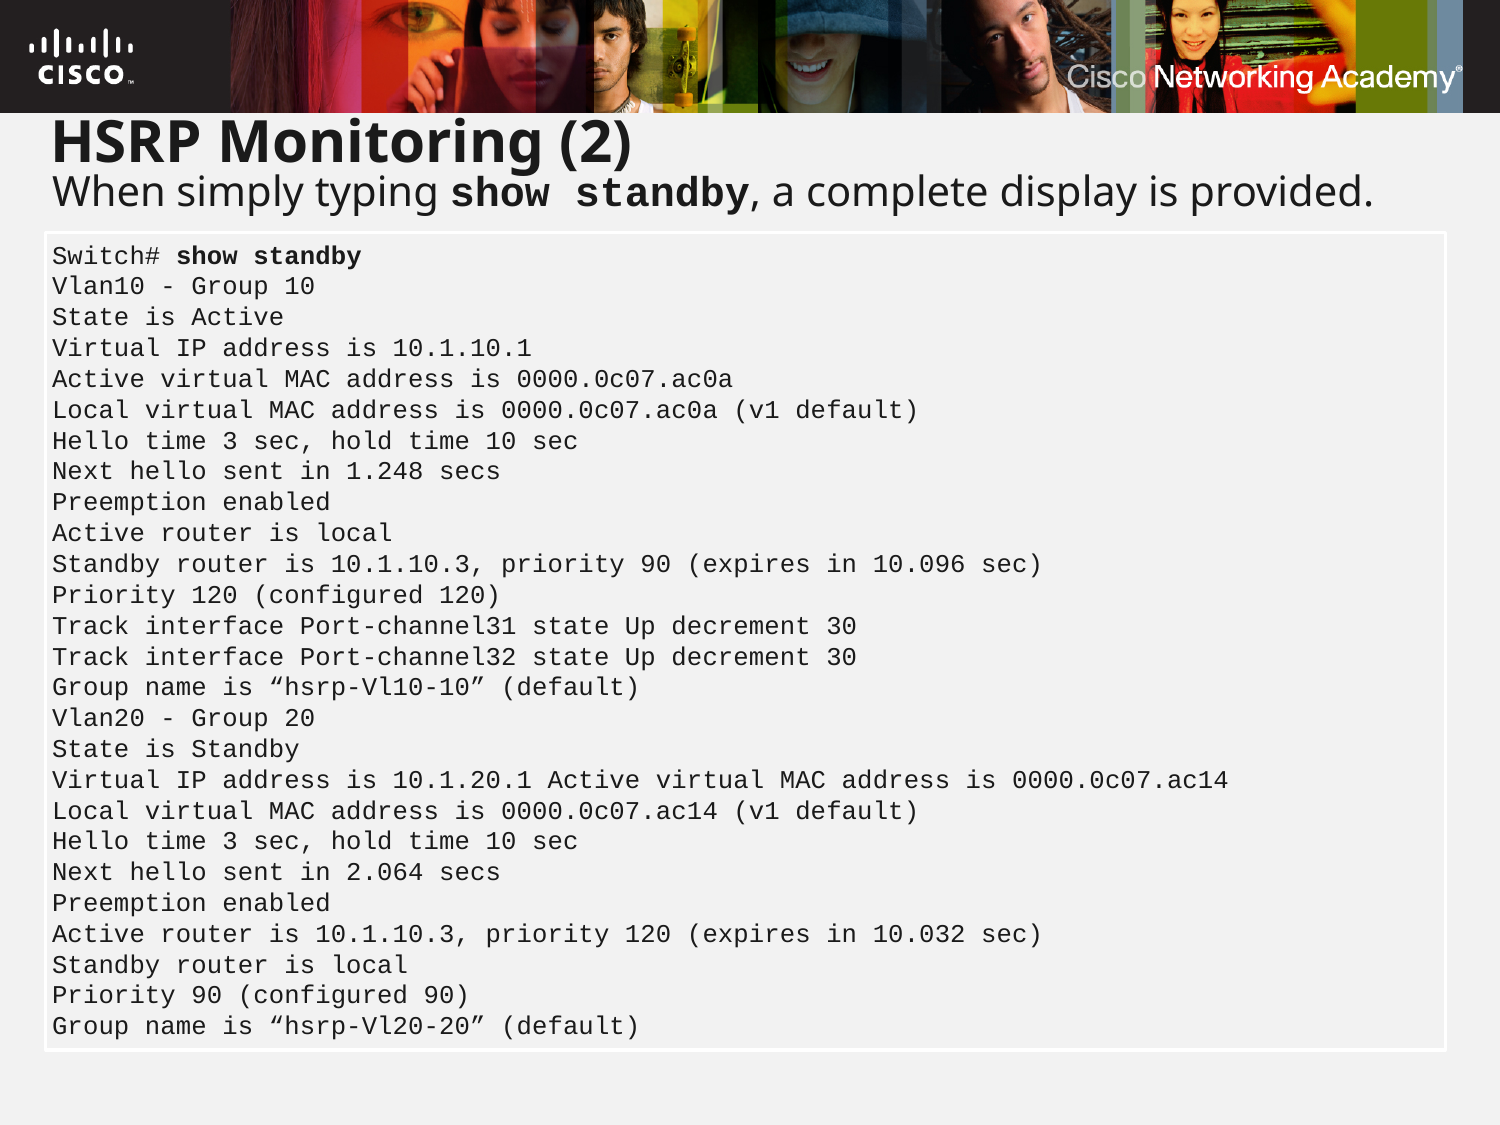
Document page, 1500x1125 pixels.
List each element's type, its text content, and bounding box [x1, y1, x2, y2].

title HSRP Monitoring (2) [44, 59, 1444, 182]
list When simply typing show standby, a complete display is provided. [45, 161, 1444, 233]
list Switch# show standby Vlan10 - Group 10 State is Active Virtual IP address is 10.1.10.1 Active virtual MAC address is 0000.0c07.ac0a Local virtual MAC address is 0000.0c07.ac0a (v1 default) Hello time 3 sec, hold time 10 sec Next hello sent in 1.248 secs Preemption enabled Active router is local Standby router is 10.1.10.3, priority 90 (expires in 10.096 sec) Priority 120 (configured 120) Track interface Port-channel31 state Up decrement 30 Track interface Port-channel32 state Up decrement 30 Group name is “hsrp-Vl10-10” (default) Vlan20 - Group 20 State is Standby Virtual IP address is 10.1.20.1 Active virtual MAC address is 0000.0c07.ac14 Local virtual MAC address is 0000.0c07.ac14 (v1 default) Hello time 3 sec, hold time 10 sec Next hello sent in 2.064 secs Preemption enabled Active router is 10.1.10.3, priority 120 (expires in 10.032 sec) Standby router is local Priority 90 (configured 90) Group name is “hsrp-Vl20-20” (default) [44, 231, 1447, 1052]
picture [0, 0, 1500, 113]
